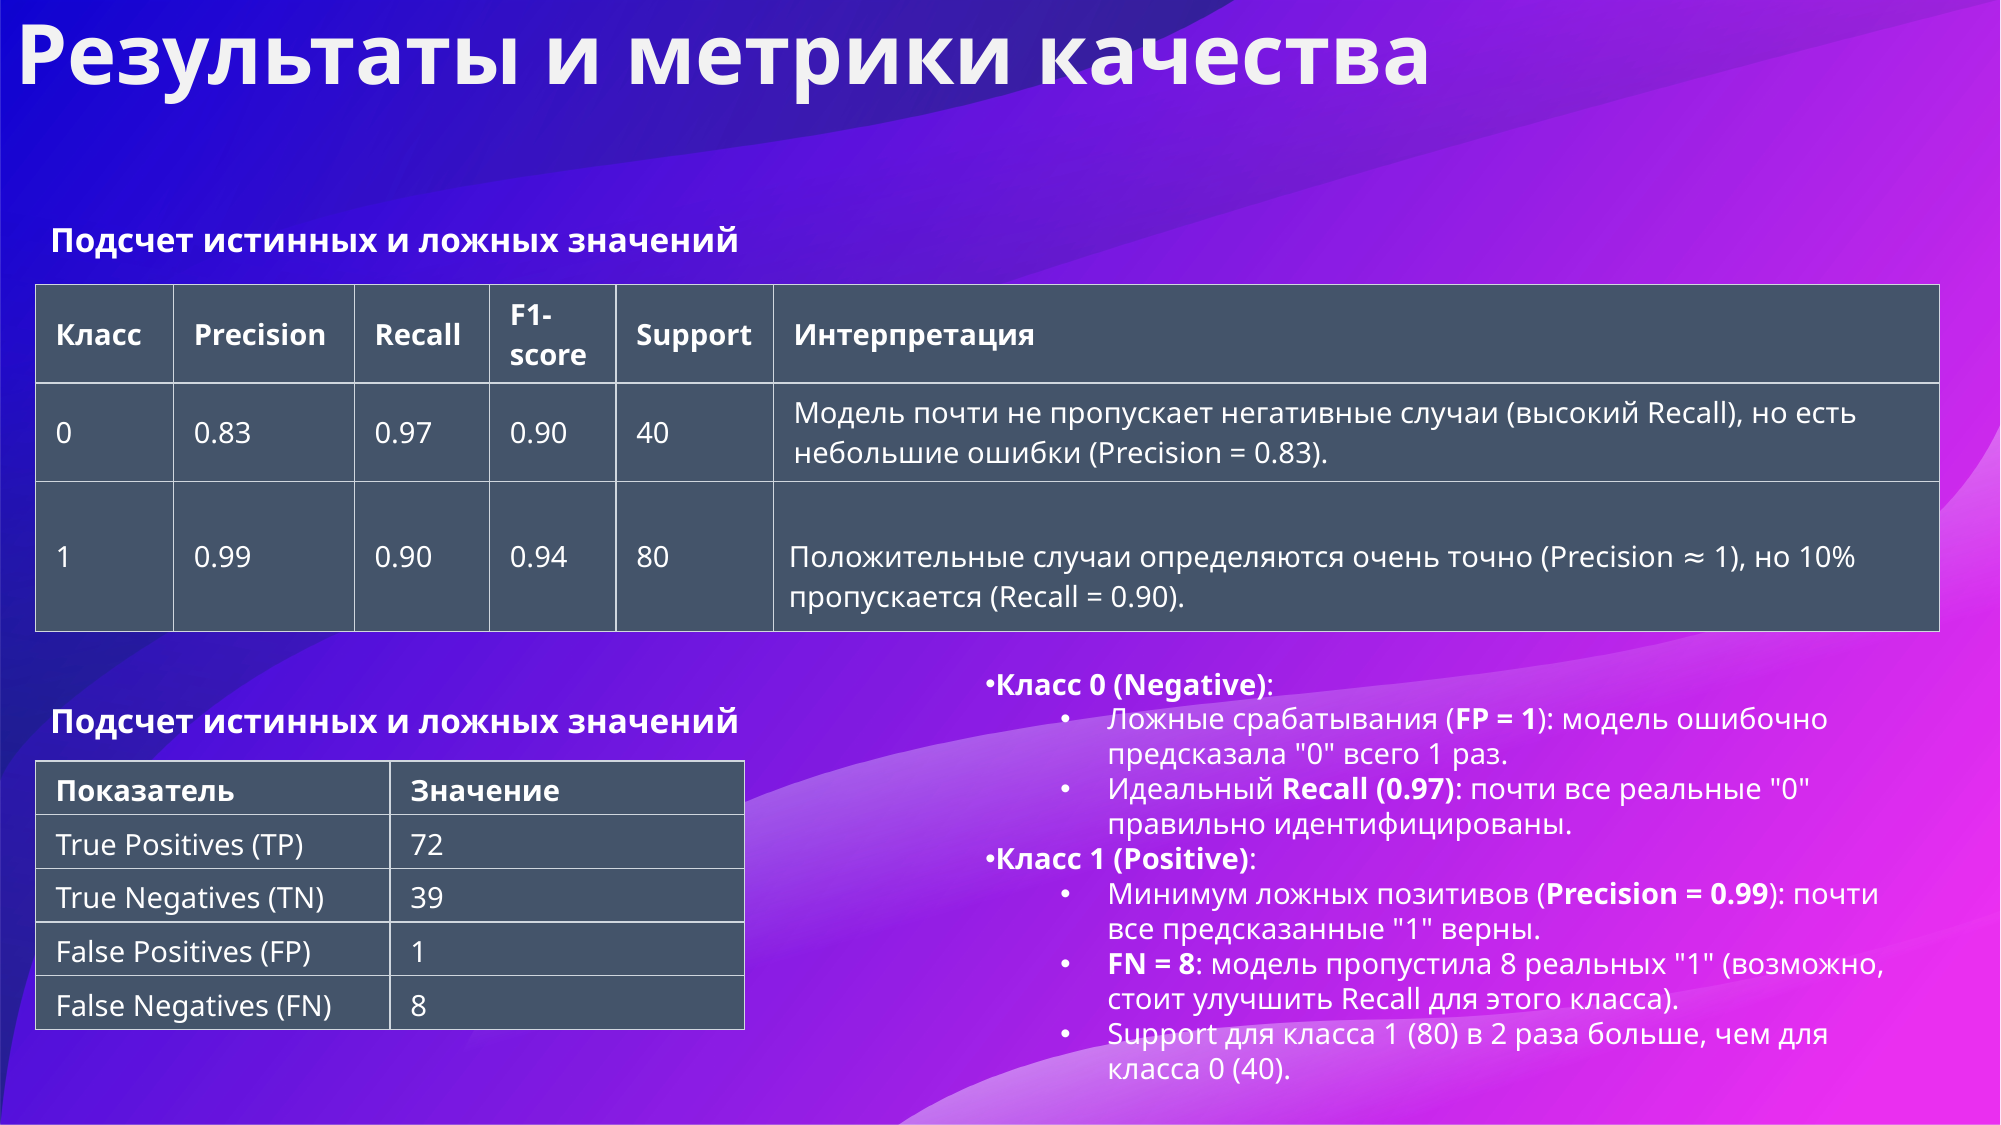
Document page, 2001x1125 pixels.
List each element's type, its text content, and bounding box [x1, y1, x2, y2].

table_header Значение [391, 762, 744, 814]
table_header F1-score [490, 285, 615, 382]
table_cell 72 [391, 815, 744, 868]
table_cell 0.94 [490, 482, 615, 631]
table_cell 0.90 [355, 482, 489, 631]
table_header Показатель [36, 762, 389, 814]
table_cell False Positives (FP) [36, 923, 389, 975]
table_header Recall [355, 285, 489, 382]
table_cell 0.83 [174, 384, 354, 481]
table_header Класс [36, 285, 173, 382]
table_cell 0 [36, 384, 173, 481]
table_header Support [617, 285, 773, 382]
table_header Precision [174, 285, 354, 382]
table_cell 80 [617, 482, 773, 631]
table_cell 40 [617, 384, 773, 481]
table_cell 0.97 [355, 384, 489, 481]
table_cell 0.90 [490, 384, 615, 481]
table_cell False Negatives (FN) [36, 976, 389, 1029]
picture [0, 0, 2001, 1125]
table_cell Положительные случаи определяются очень точно (Precision ≈ 1), но 10% пропускается (Recall = 0.90). [774, 482, 1939, 631]
table_cell True Positives (TP) [36, 815, 389, 868]
table_cell Модель почти не пропускает негативные случаи (высокий Recall), но есть небольшие ошибки (Precision = 0.83). [774, 384, 1939, 481]
table_cell 8 [391, 976, 744, 1029]
text_box Подсчет истинных и ложных значений [35, 693, 1053, 748]
title Результаты и метрики качества [0, 71, 1529, 110]
text_box Класс 0 (Negative): Ложные срабатывания (FP = 1): модель ошибочно предсказала "0" всего 1 раз. Идеальный Recall (0.97): почти все реальные "0" правильно идентифицированы. Класс 1 (Positive): Минимум ложных позитивов (Precision = 0.99): почти все предсказанные "1" верны. FN = 8: модель пропустила 8 реальных "1" (возможно, стоит улучшить Recall для этого класса). Support для класса 1 (80) в 2 раза больше, чем для класса 0 (40). [970, 658, 1940, 1125]
table_cell 1 [391, 923, 744, 975]
table_cell 39 [391, 869, 744, 921]
text_box Подсчет истинных и ложных значений [35, 211, 1053, 267]
table_header Интерпретация [774, 285, 1939, 382]
table_cell 1 [36, 482, 173, 631]
table_cell 0.99 [174, 482, 354, 631]
table_cell True Negatives (TN) [36, 869, 389, 921]
